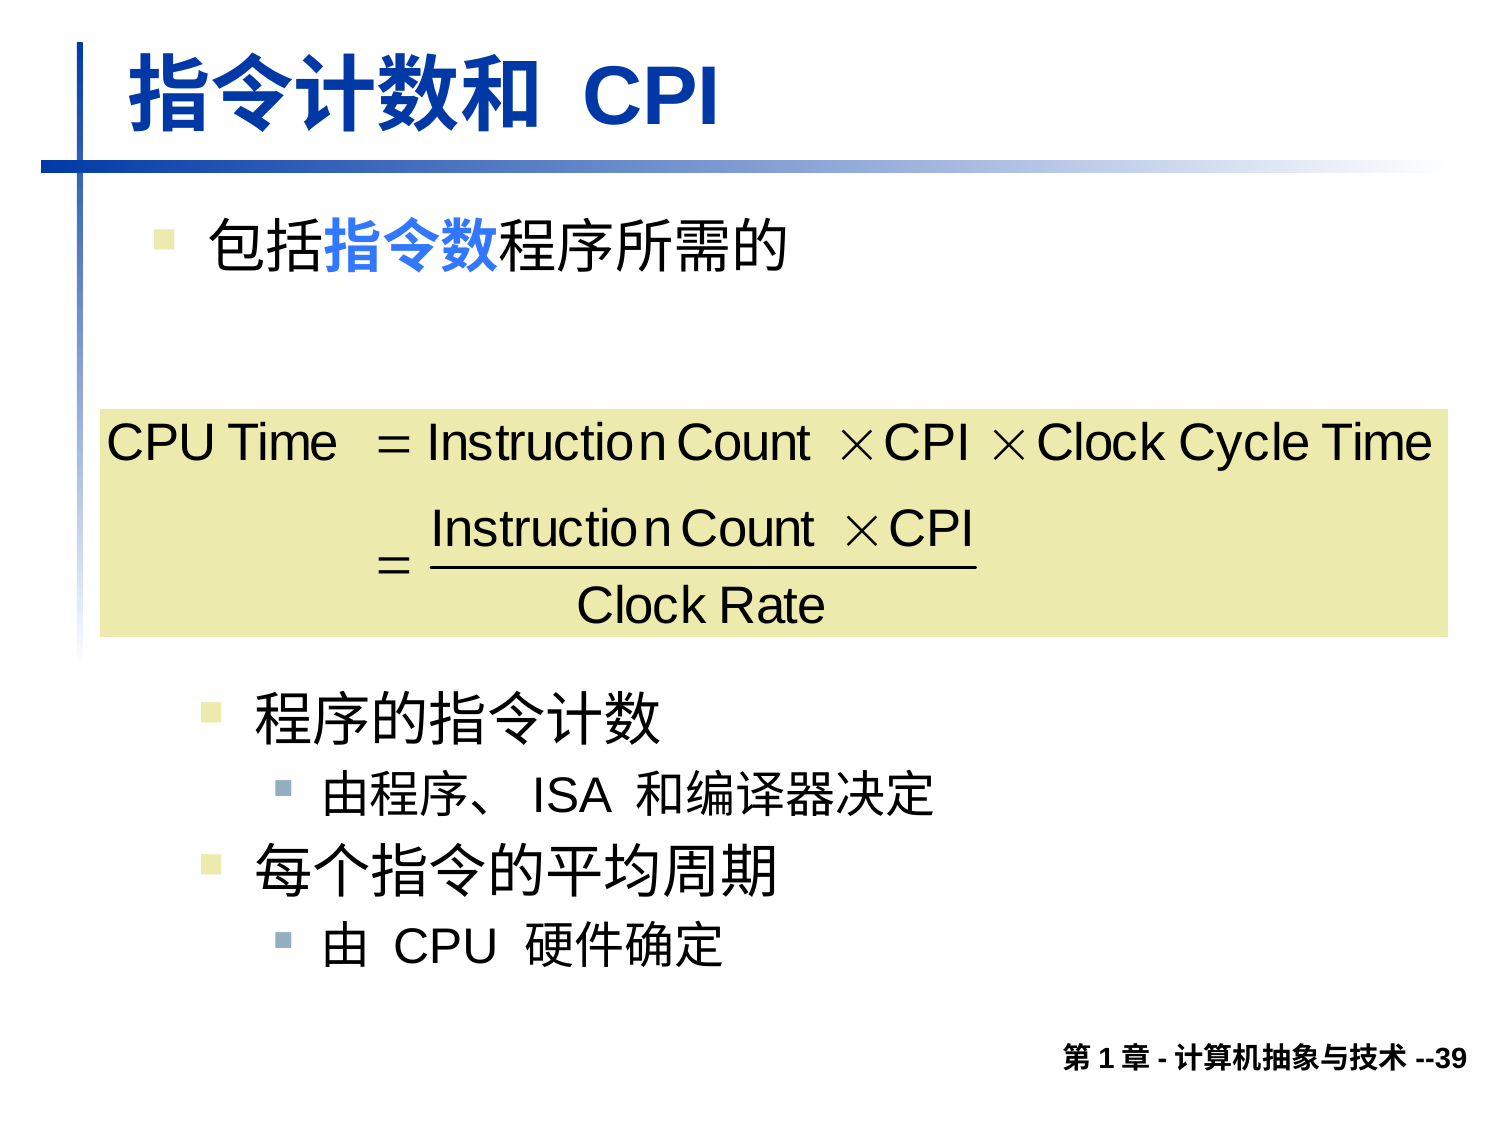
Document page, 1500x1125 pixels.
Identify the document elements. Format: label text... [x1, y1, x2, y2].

list 程序的指令计数 由程序、ISA 和编译器决定 每个指令的平均周期 由 CPU 硬件确定 [183, 674, 1459, 1000]
footer 第1章-计算机抽象与技术--39 [289, 1022, 1483, 1083]
title 指令计数和 CPI [112, 32, 1468, 149]
text_box 包括指令数程序所需的 [136, 201, 1412, 386]
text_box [99, 408, 1448, 638]
